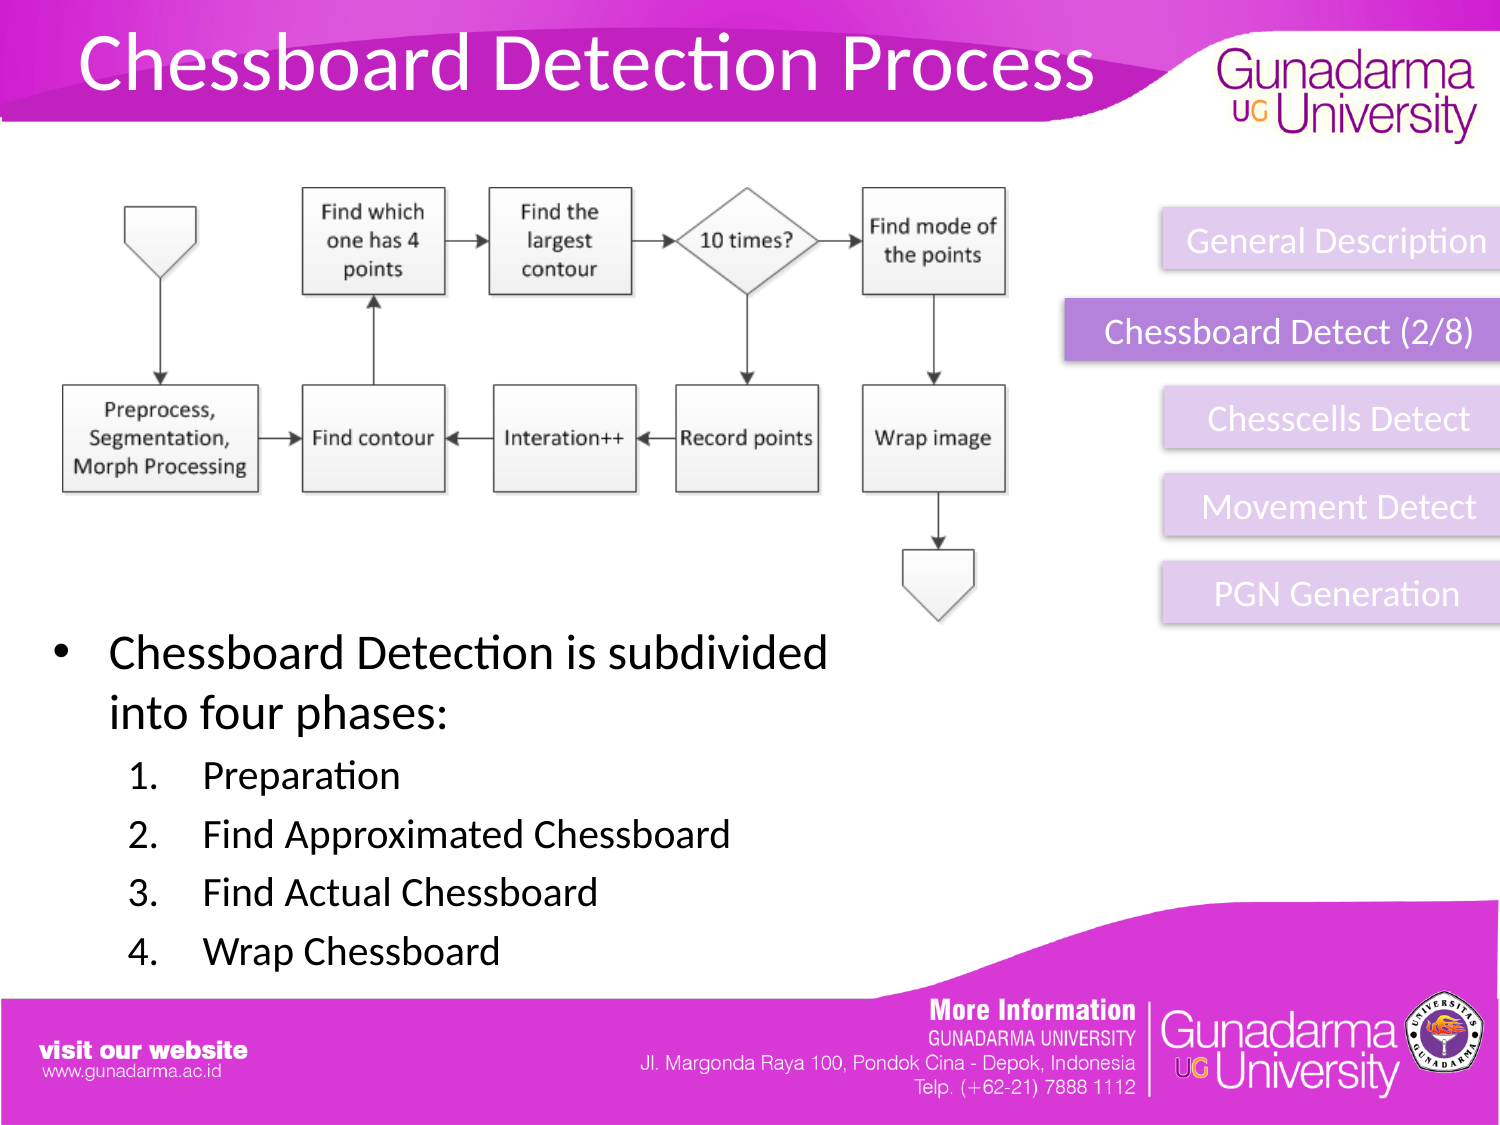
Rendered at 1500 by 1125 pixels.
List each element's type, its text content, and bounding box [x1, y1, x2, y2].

title Chessboard Detection Process [0, 0, 1113, 138]
text_box Chessboard Detect (2/8) [1064, 297, 1500, 361]
text_box Movement Detect [1164, 472, 1500, 536]
text_box PGN Generation [1162, 560, 1500, 624]
picture [0, 899, 1500, 1125]
list Chessboard Detection is subdivided into four phases: Preparation Find Approximated Chessboard Find Actual Chessboard Wrap Chessboard [37, 612, 925, 950]
text_box Chesscells Detect [1164, 385, 1500, 449]
text_box General Description [1162, 206, 1500, 270]
picture [132, 950, 141, 955]
picture [0, 0, 1500, 625]
